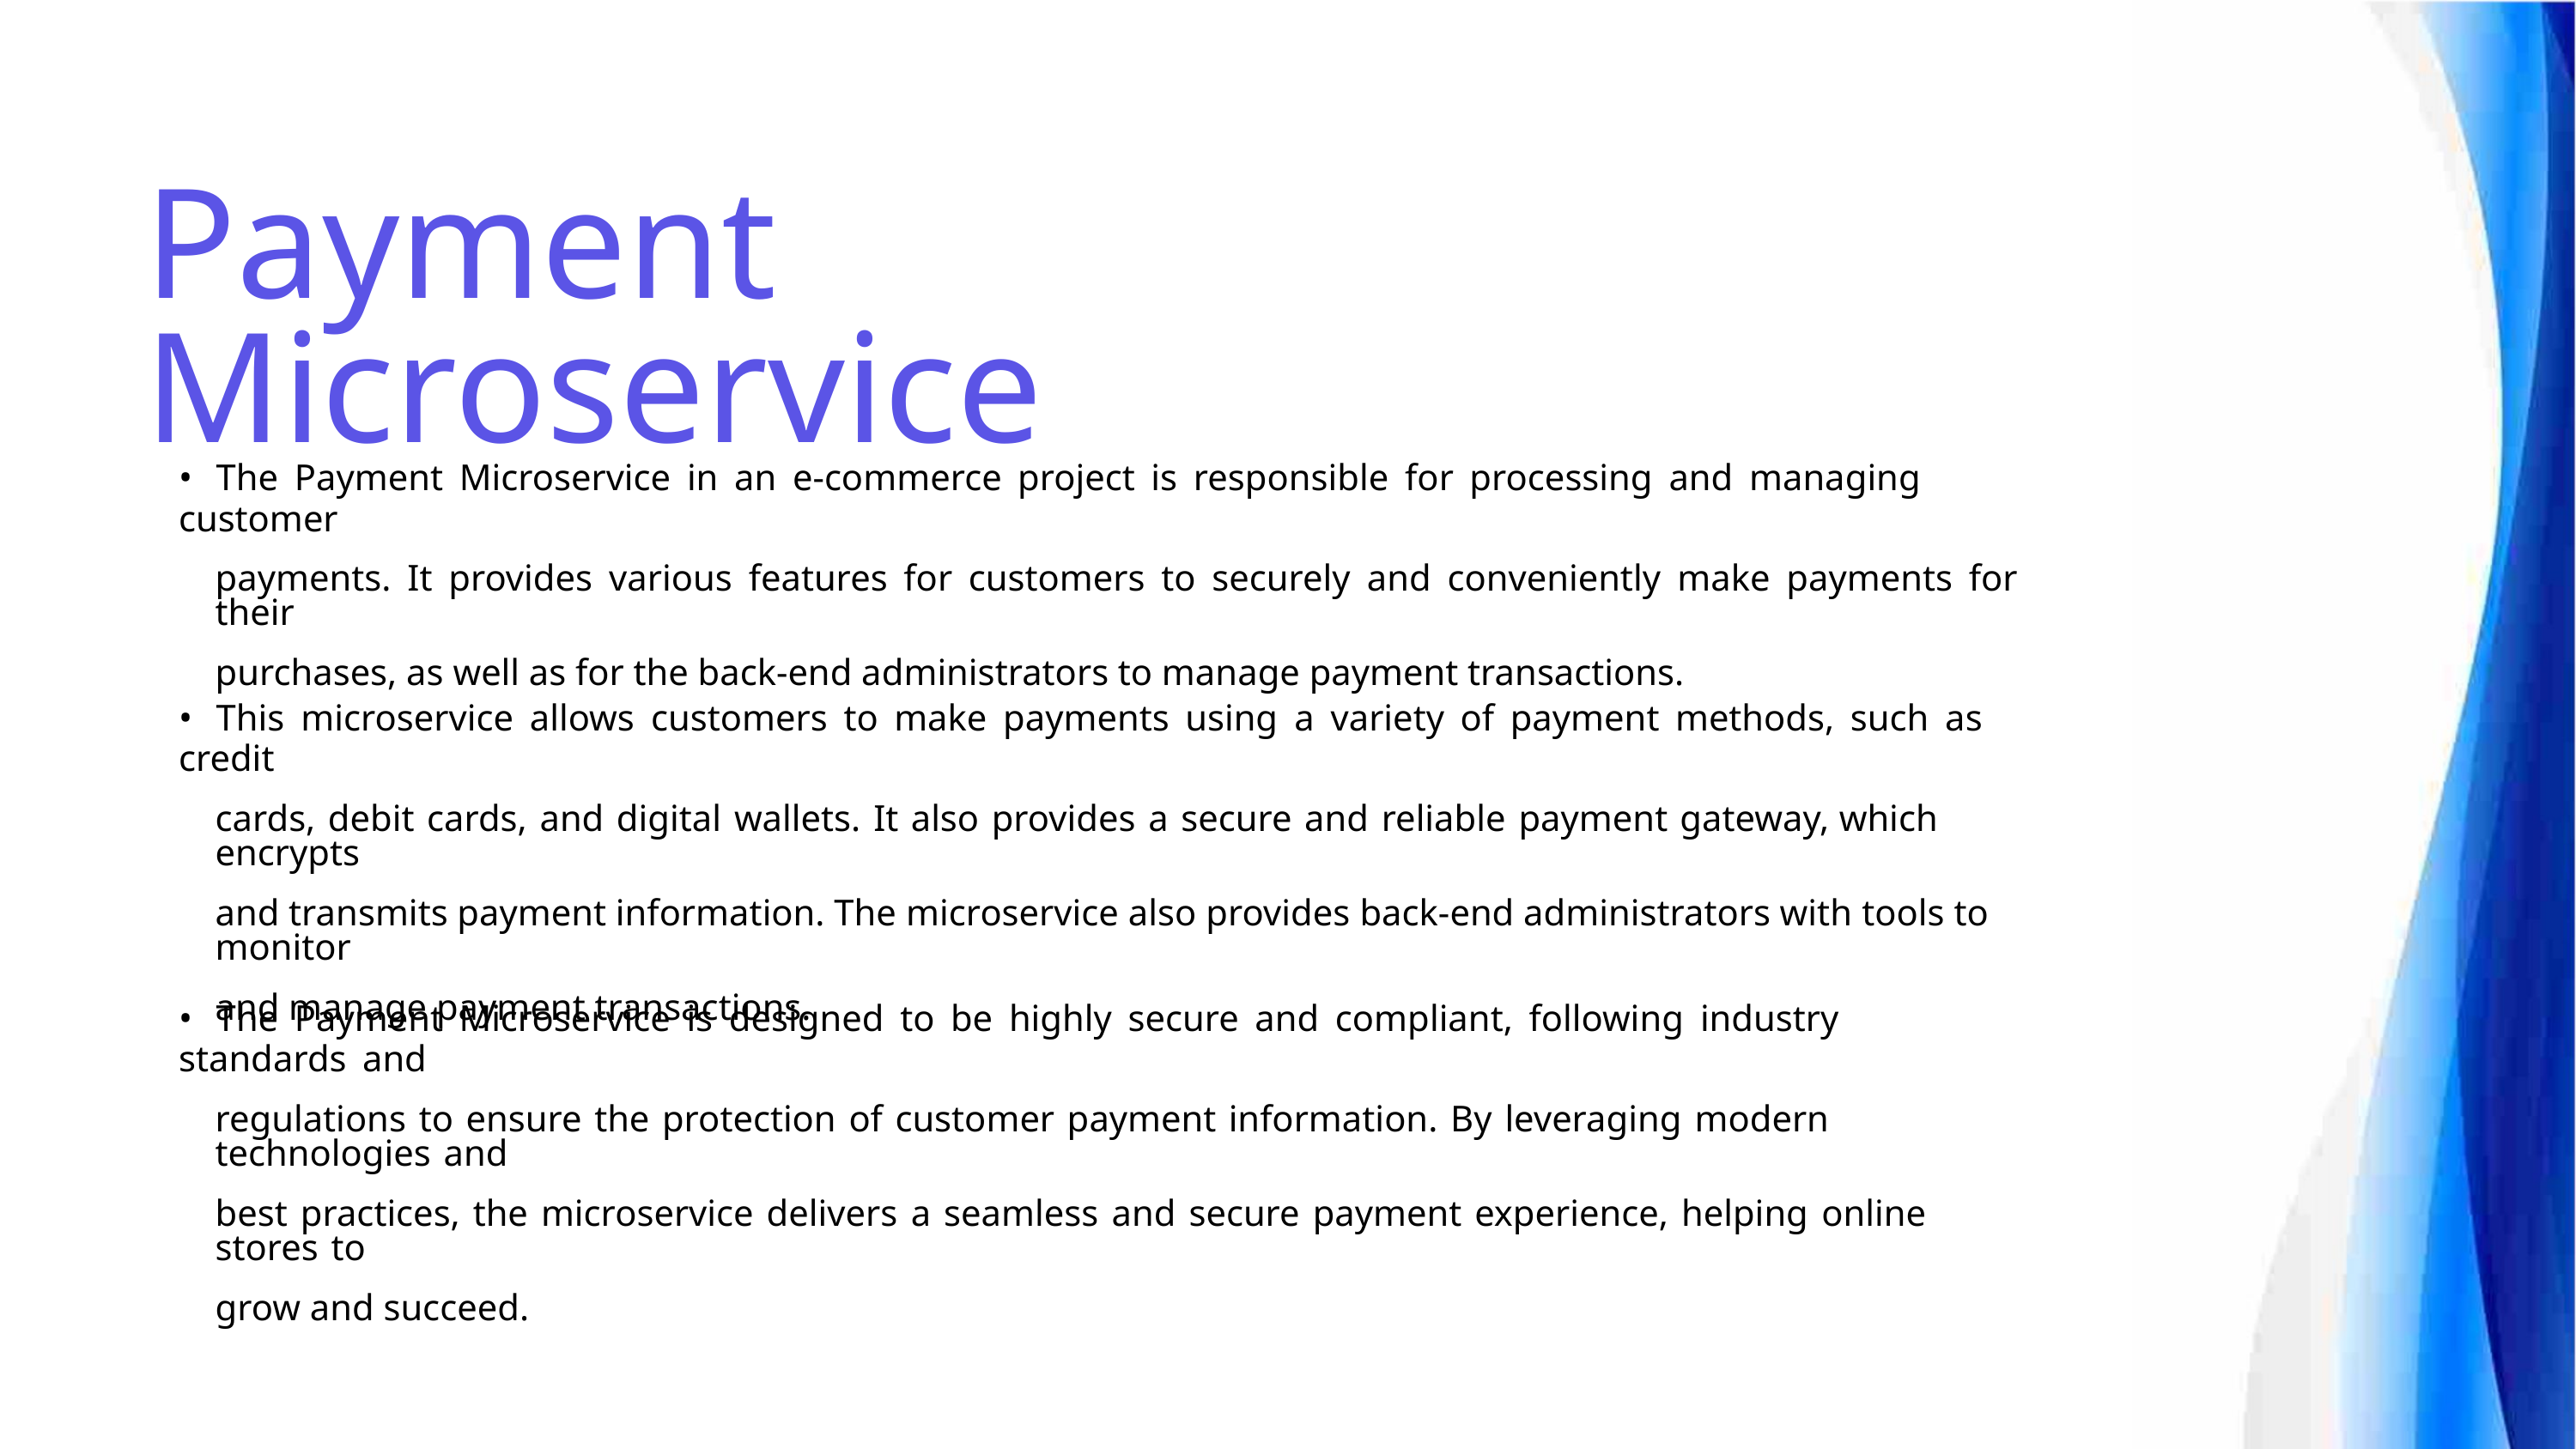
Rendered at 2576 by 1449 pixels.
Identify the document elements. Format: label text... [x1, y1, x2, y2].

text_box • The Payment Microservice is designed to be highly secure and compliant, following industry standards and regulations to ensure the protection of customer payment information. By leveraging modern technologies and best practices, the microservice delivers a seamless and secure payment experience, helping online stores to grow and succeed. [179, 997, 2020, 1328]
text_box • The Payment Microservice in an e-commerce project is responsible for processing and managing customer payments. It provides various features for customers to securely and conveniently make payments for their purchases, as well as for the back-end administrators to manage payment transactions. [179, 456, 2020, 693]
text_box [0, 0, 2576, 1449]
text_box • This microservice allows customers to make payments using a variety of payment methods, such as credit cards, debit cards, and digital wallets. It also provides a secure and reliable payment gateway, which encrypts and transmits payment information. The microservice also provides back-end administrators with tools to monitor and manage payment transactions. [179, 696, 2020, 997]
text_box Payment Microservice [144, 184, 1662, 474]
